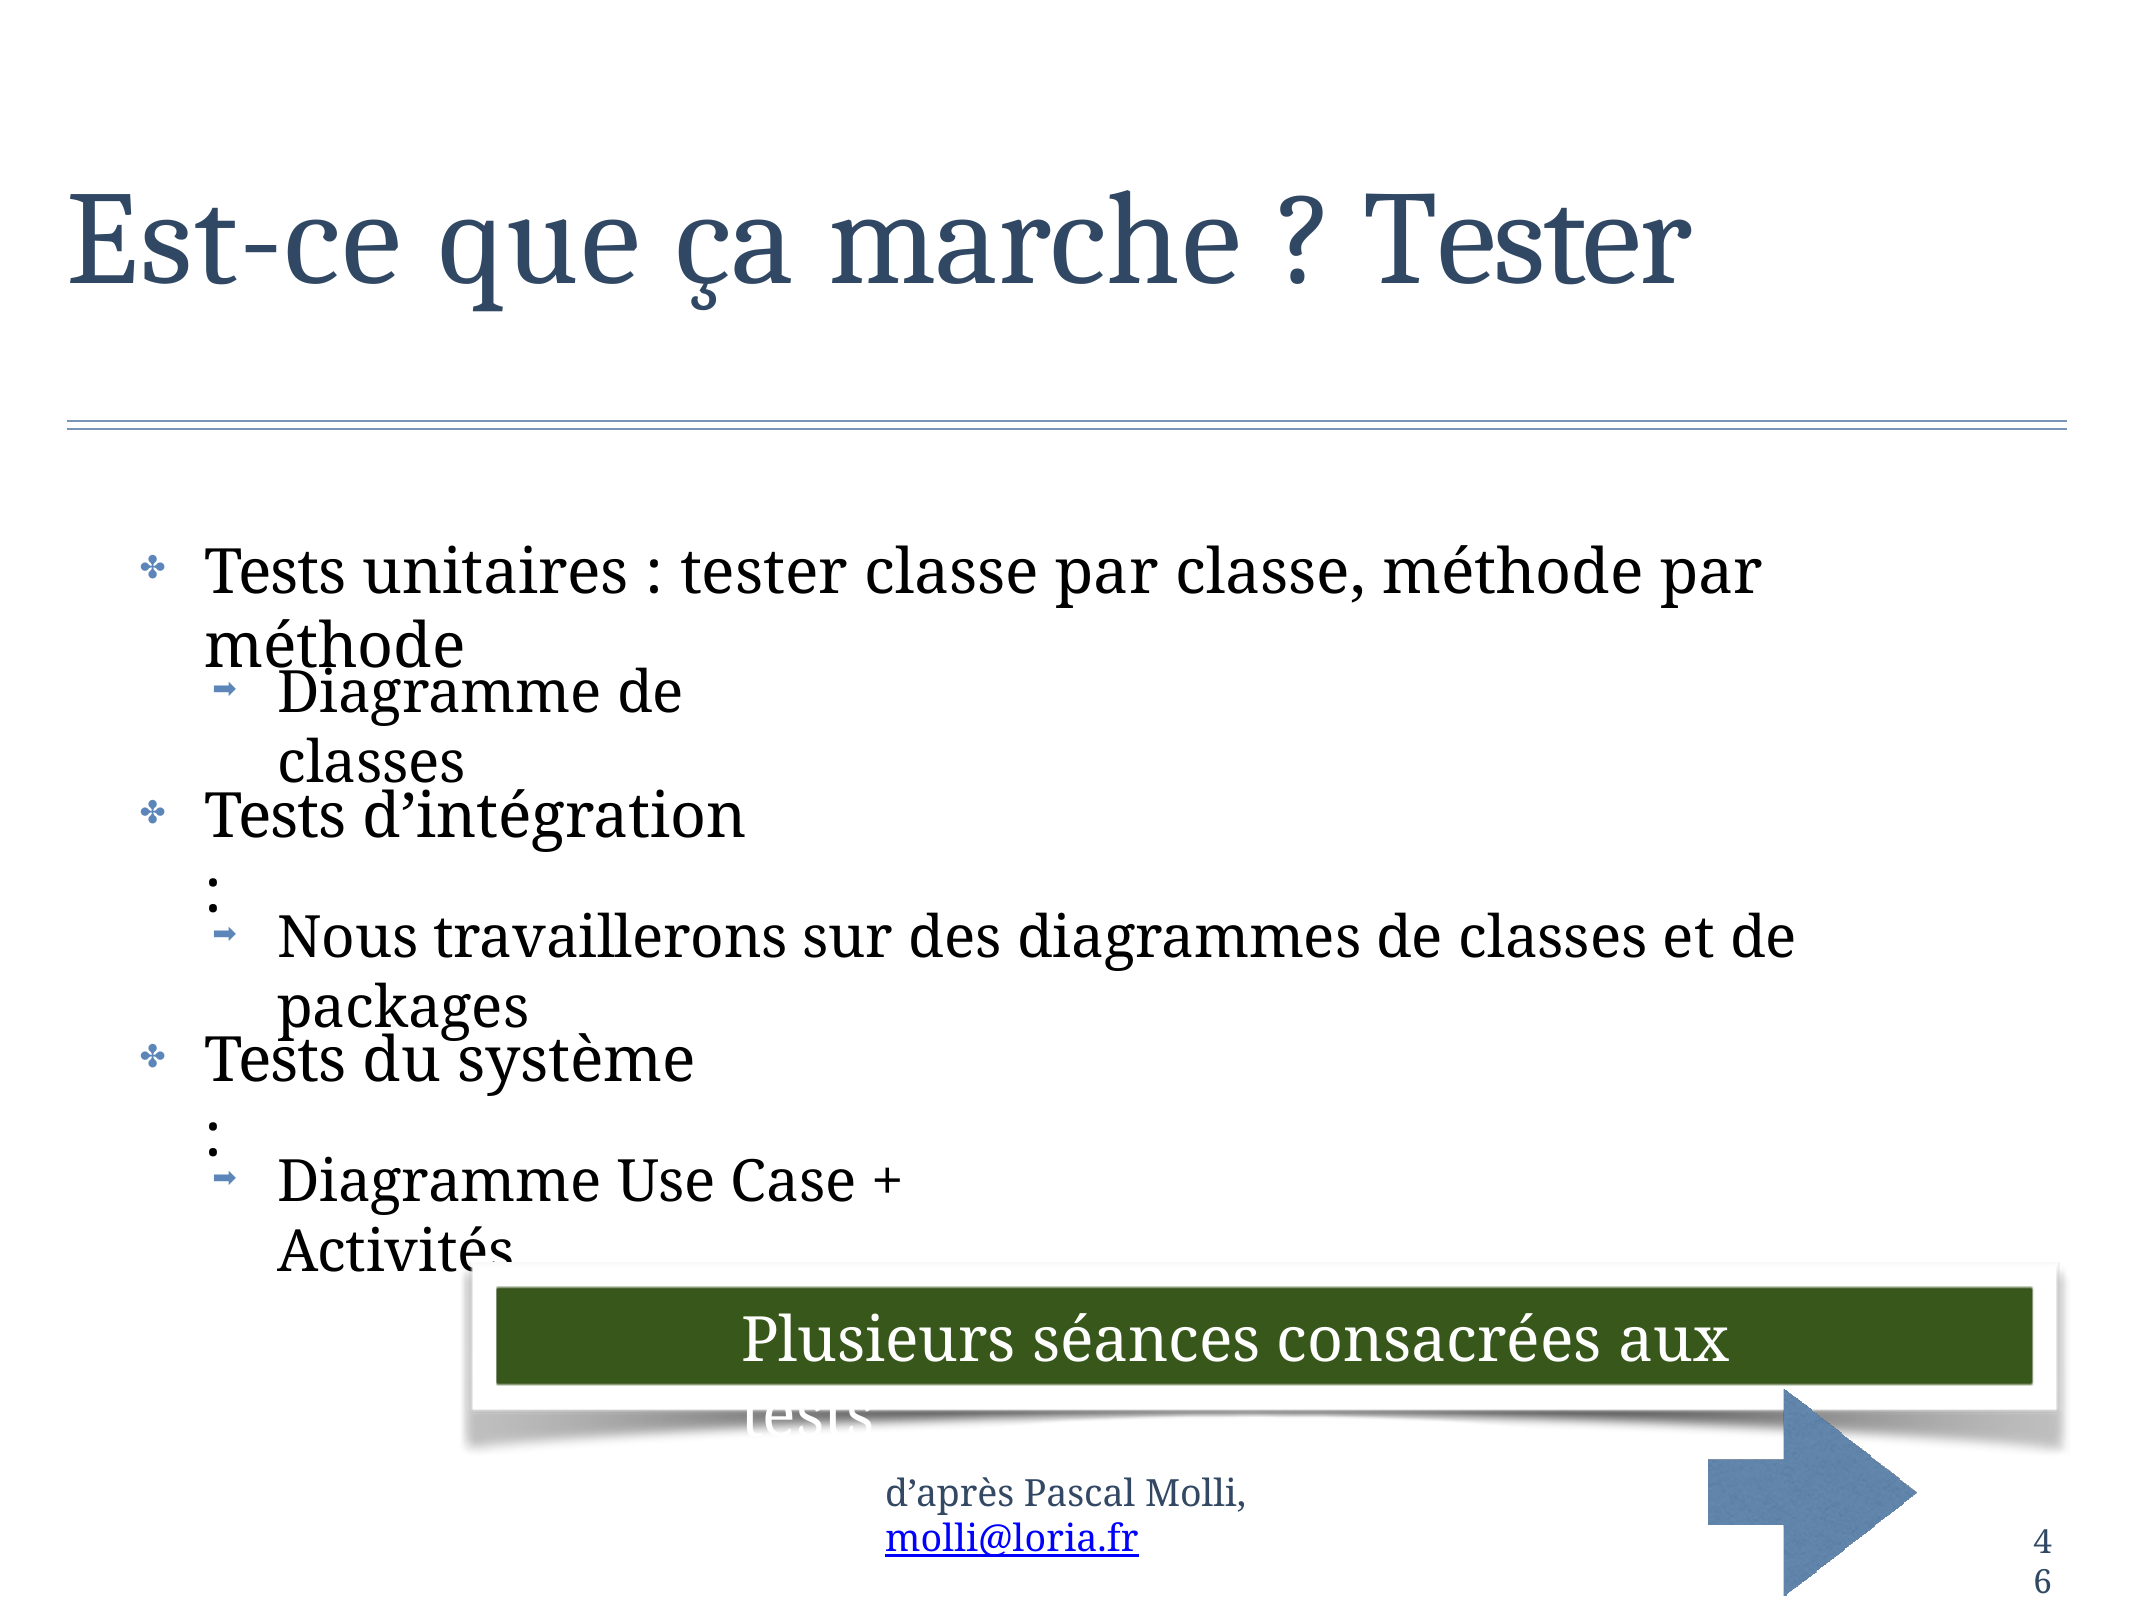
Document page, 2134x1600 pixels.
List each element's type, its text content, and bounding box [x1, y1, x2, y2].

text_box Diagramme de classes [275, 652, 854, 795]
text_box Tests du système : [202, 1017, 704, 1170]
text_box Tests unitaires : tester classe par classe, méthode par méthode [202, 528, 1904, 681]
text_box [460, 1262, 2070, 1459]
text_box ➡ [210, 912, 239, 950]
text_box Diagramme Use Case + Activités [275, 1141, 1129, 1284]
text_box ✤ [137, 789, 167, 830]
text_box ➡ [210, 1156, 239, 1194]
text_box Nous travaillerons sur des diagrammes de classes et de packages [275, 896, 1955, 1039]
text_box Tests d’intégration : [202, 772, 750, 925]
text_box 46 [2031, 1517, 2069, 1600]
picture [1708, 1387, 1917, 1596]
text_box ✤ [137, 1034, 167, 1074]
text_box ✤ [137, 545, 167, 585]
text_box d’après Pascal Molli, molli@loria.fr [882, 1470, 1467, 1565]
title Est-ce que ça marche ? Tester [64, 148, 1757, 418]
text_box ➡ [210, 667, 239, 705]
